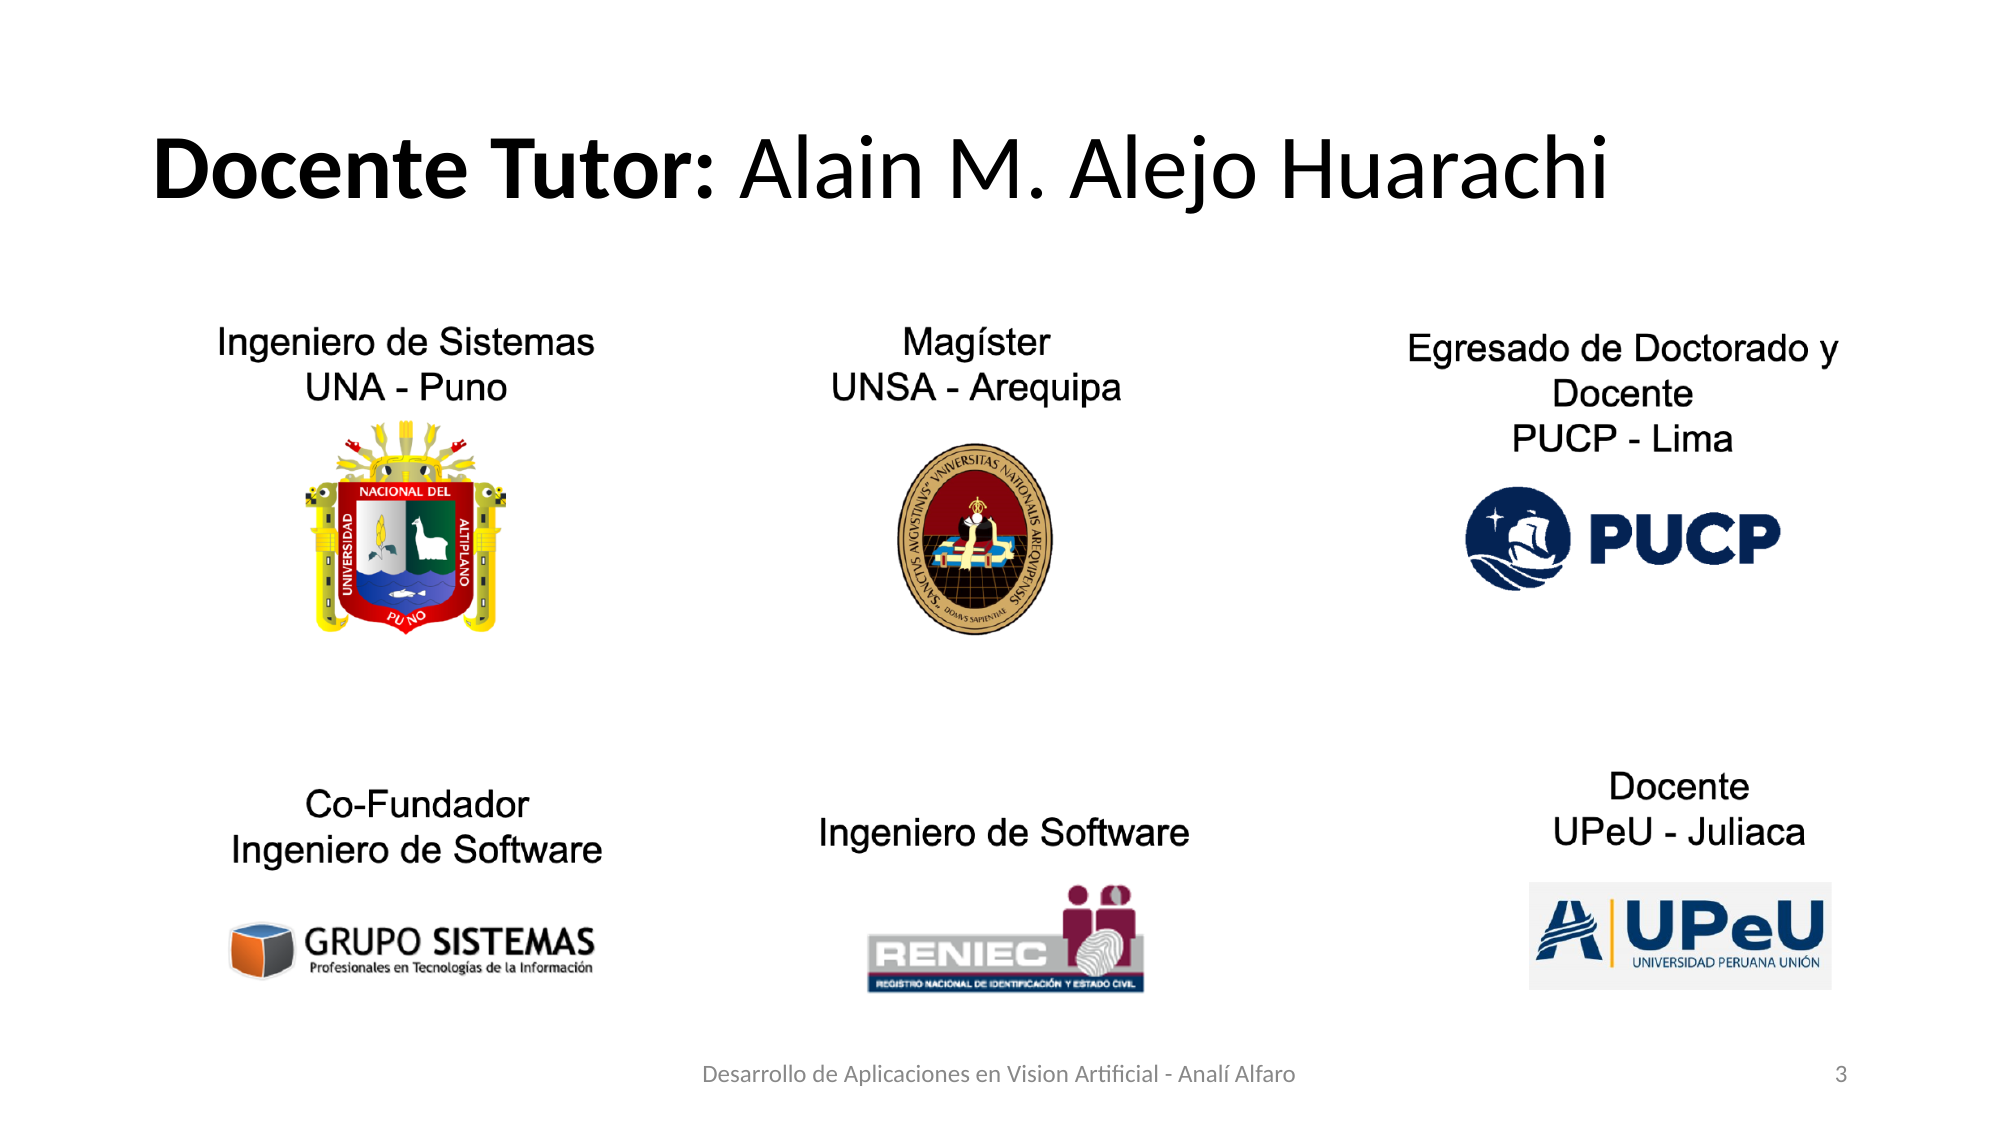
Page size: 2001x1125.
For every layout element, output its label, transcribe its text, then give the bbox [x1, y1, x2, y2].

footer Desarrollo de Aplicaciones en Vision Artificial - Analí Alfaro [662, 1042, 1338, 1103]
slide_number ‹#› [1412, 1042, 1863, 1103]
picture [188, 298, 1863, 1015]
title Docente Tutor: Alain M. Alejo Huarachi [137, 59, 1863, 278]
